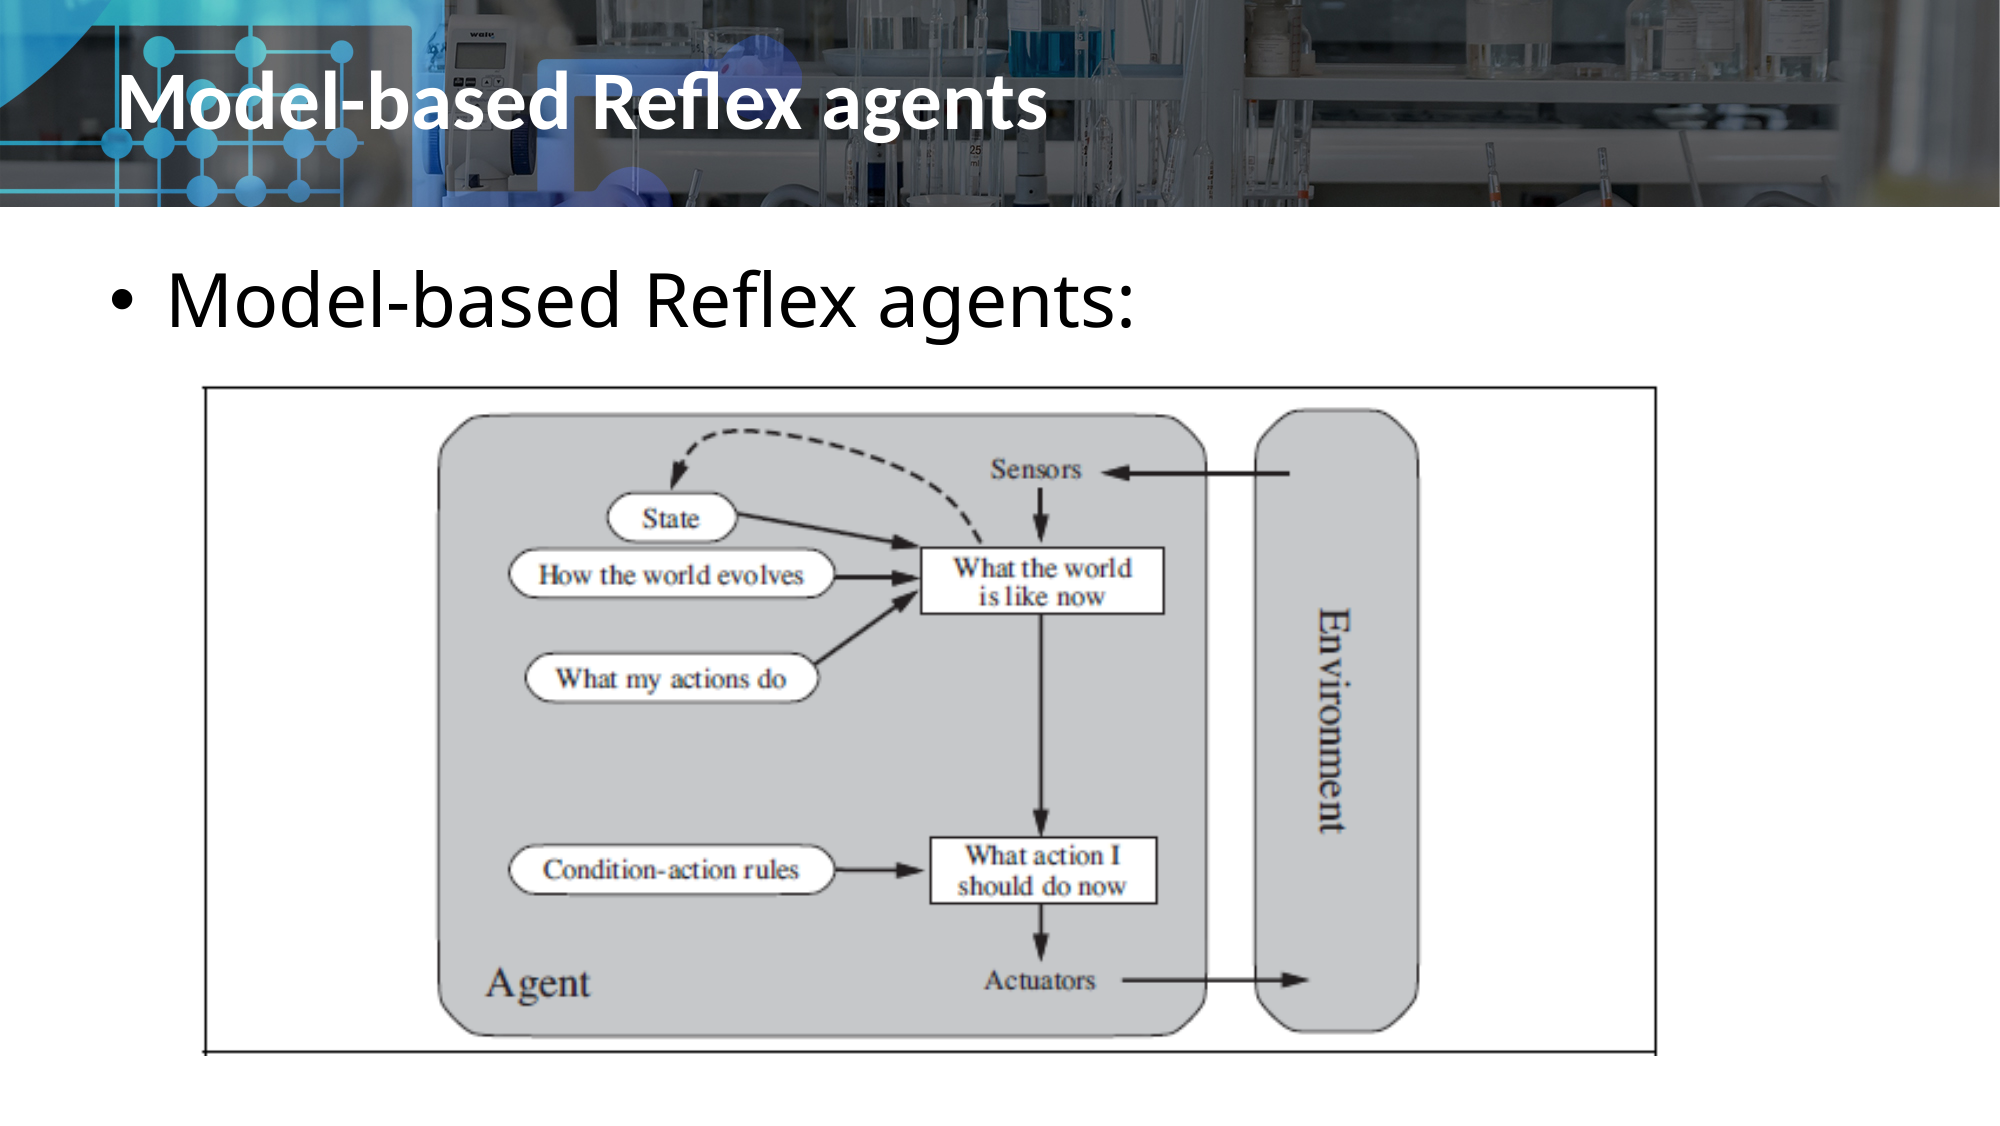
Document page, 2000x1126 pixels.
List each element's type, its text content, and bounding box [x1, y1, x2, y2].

text_box Model-based Reflex agents: [94, 255, 1768, 433]
title Model-based Reflex agents [99, 31, 1900, 163]
picture [0, 0, 2000, 1125]
